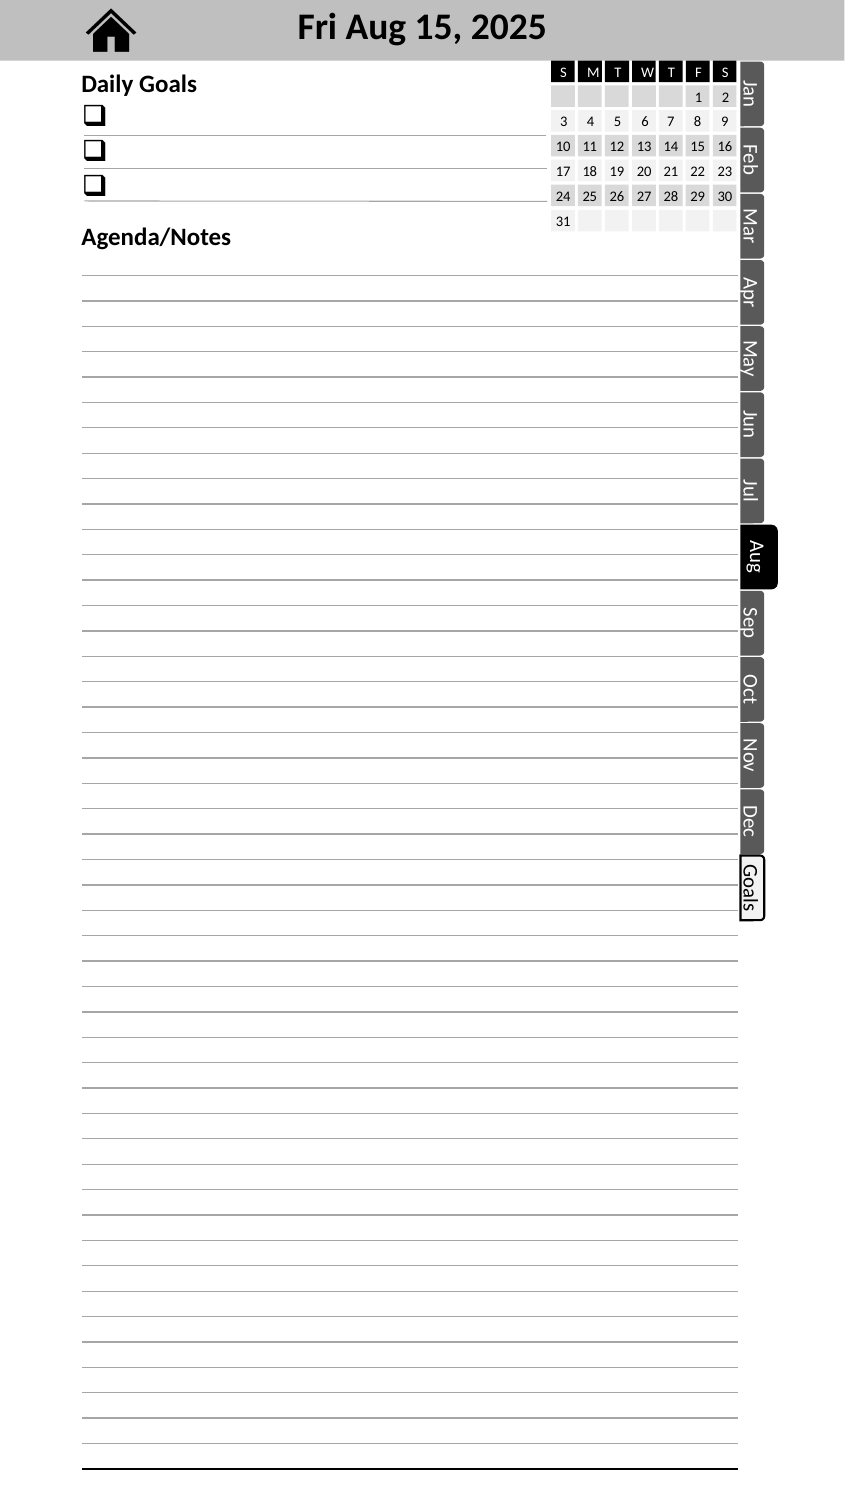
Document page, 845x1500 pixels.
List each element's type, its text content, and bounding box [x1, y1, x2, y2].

list Fri Aug 15, 2025 [190, 0, 655, 61]
picture [82, 1, 140, 59]
